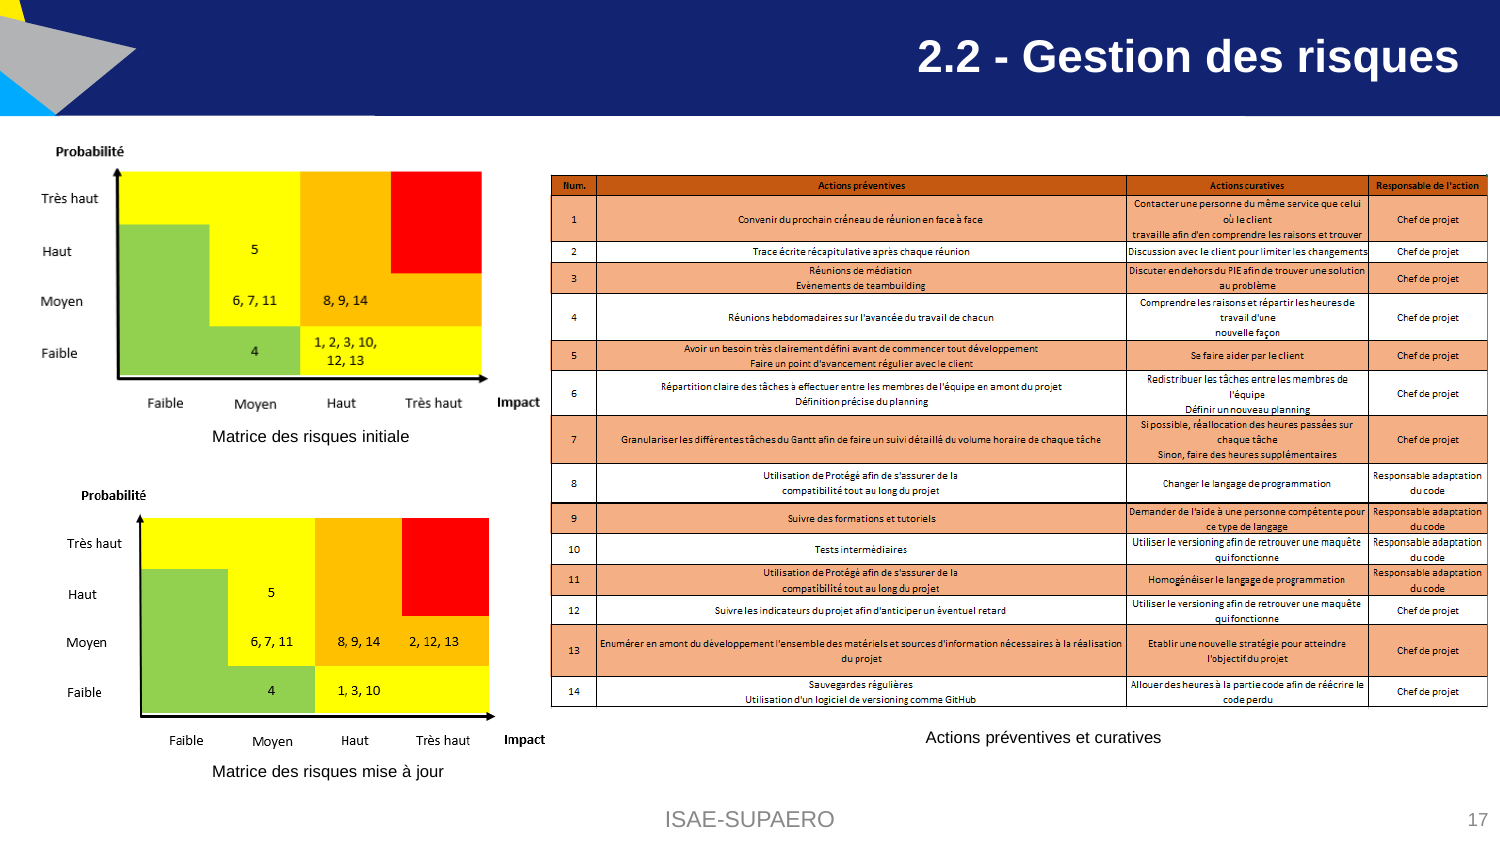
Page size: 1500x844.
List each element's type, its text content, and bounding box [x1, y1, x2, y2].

title 2.2 - Gestion des risques [80, 0, 1472, 116]
slide_number 17 [1162, 796, 1500, 842]
picture [24, 139, 1488, 751]
text_box Actions préventives et curatives [910, 719, 1196, 757]
text_box Matrice des risques mise à jour [197, 759, 467, 791]
text_box Matrice des risques initiale [197, 430, 433, 457]
footer ISAE-SUPAERO [496, 796, 1004, 842]
